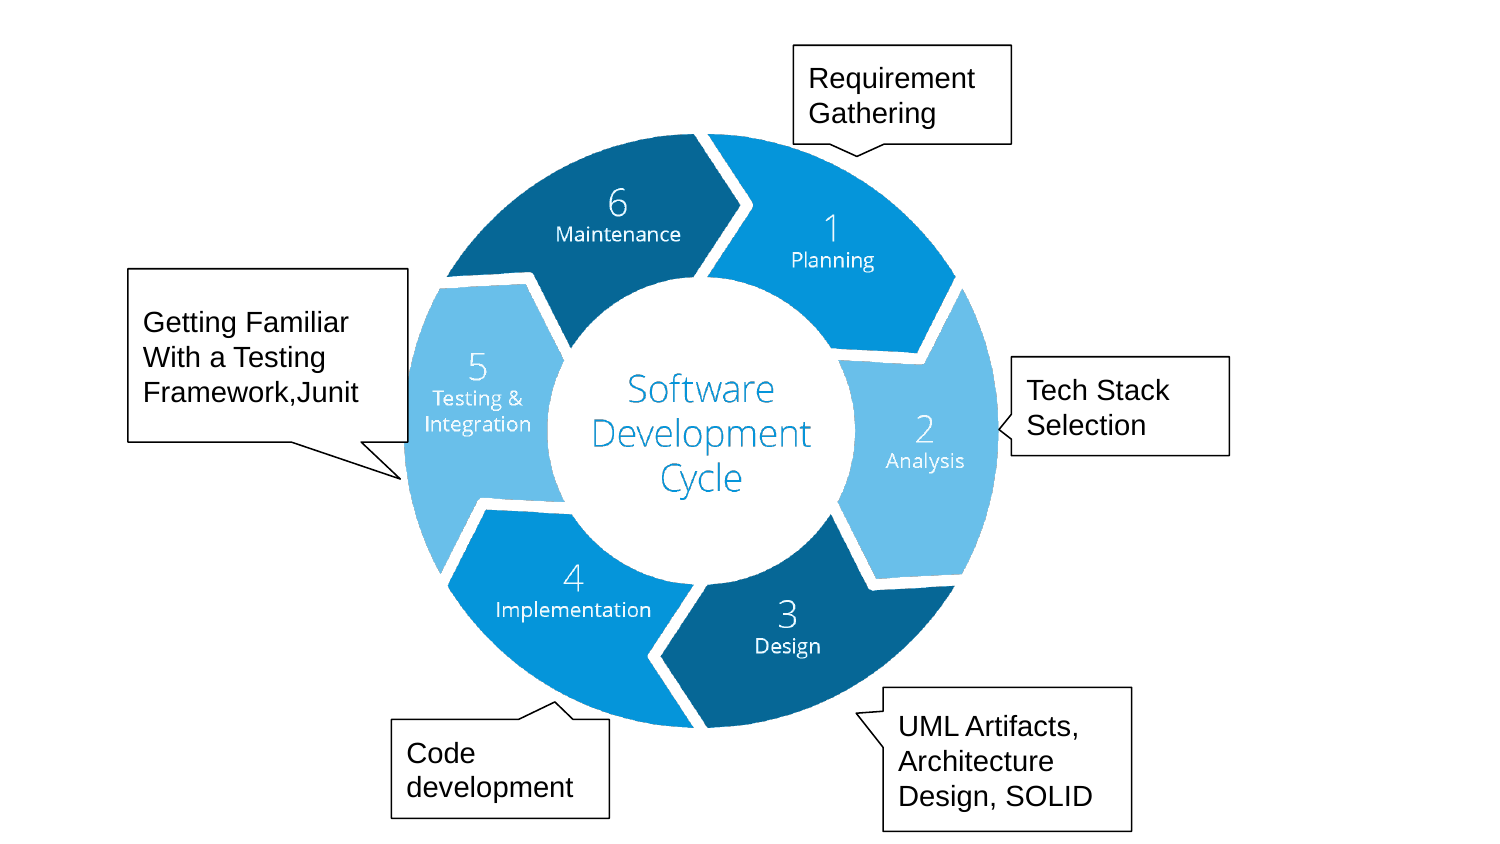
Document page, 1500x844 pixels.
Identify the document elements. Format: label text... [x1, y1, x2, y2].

picture [349, 78, 1054, 782]
text_box Requirement Gathering [793, 45, 1012, 77]
text_box Tech Stack Selection [1059, 356, 1230, 456]
text_box Getting Familiar With a Testing Framework,Junit [127, 268, 344, 460]
text_box UML Artifacts, Architecture Design, SOLID [883, 687, 1132, 832]
text_box Code development [391, 790, 610, 819]
